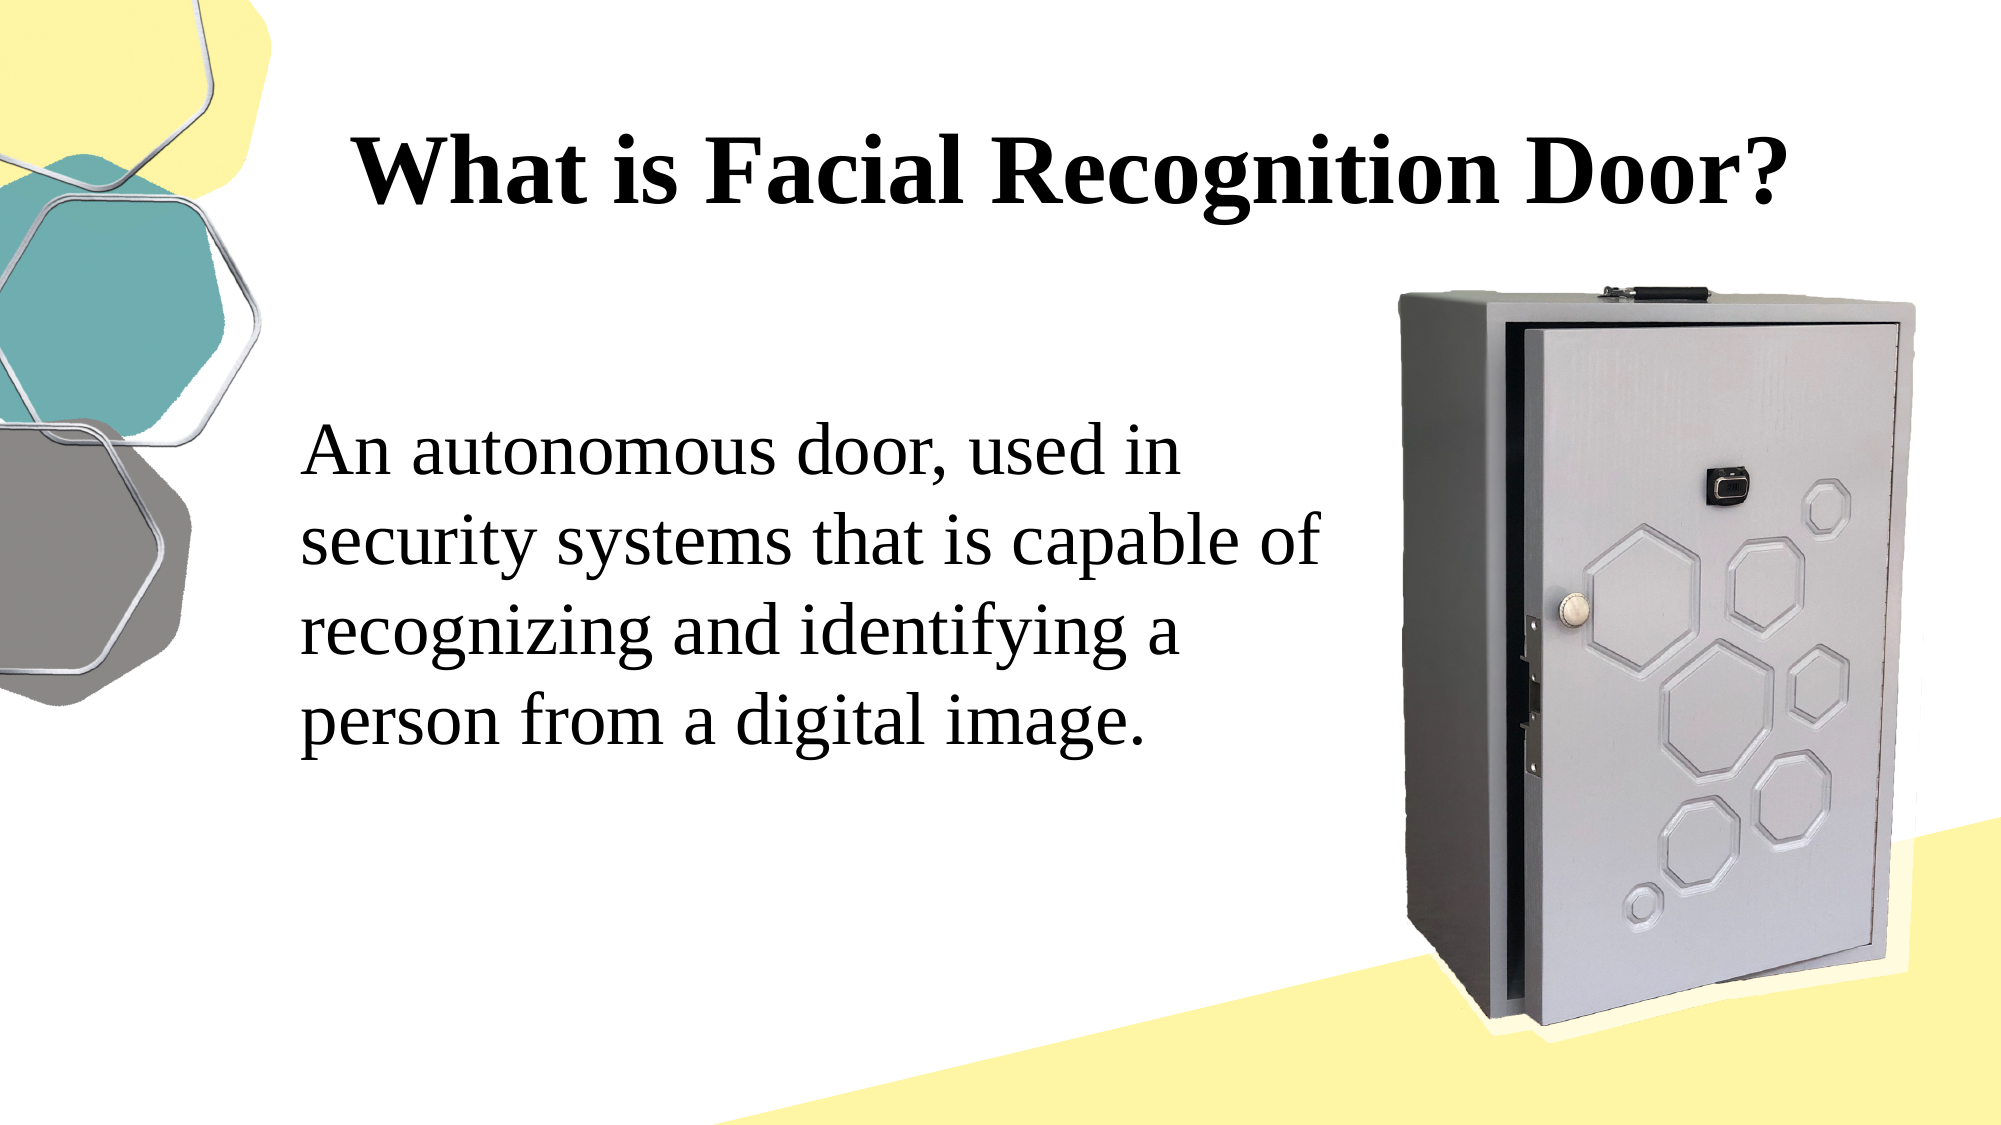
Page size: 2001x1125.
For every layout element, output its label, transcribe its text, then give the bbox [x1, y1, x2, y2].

picture [0, 0, 437, 948]
text_box [712, 817, 2000, 1125]
text_box What is Facial Recognition Door? [437, 96, 1879, 254]
picture [1374, 222, 1948, 1083]
text_box An autonomous door, used in security systems that is capable of recognizing and identifying a person from a digital image. [296, 257, 1346, 903]
